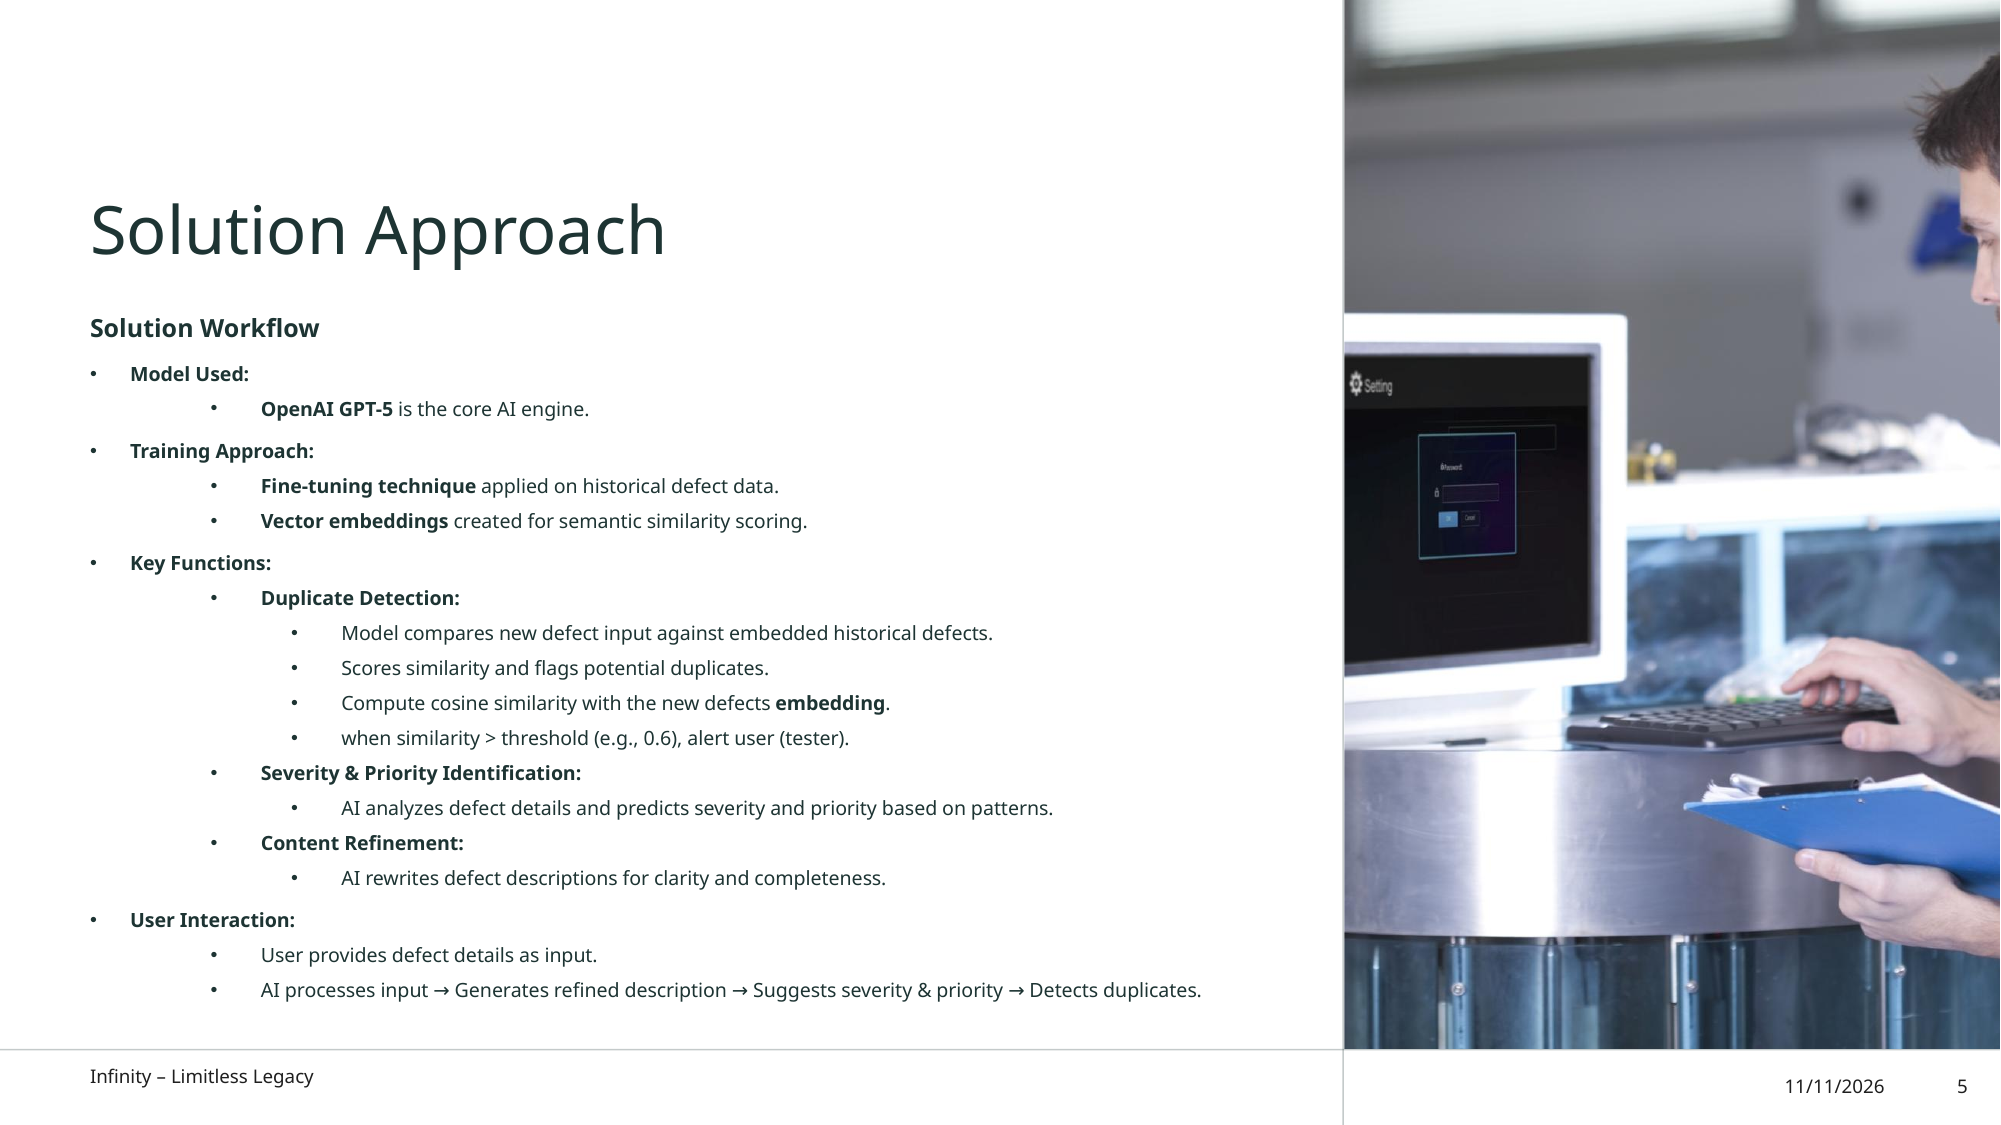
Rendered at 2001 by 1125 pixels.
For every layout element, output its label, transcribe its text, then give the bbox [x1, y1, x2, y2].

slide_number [1597, 1057, 1900, 1118]
list Solution Workflow Model Used: OpenAI GPT-5 is the core AI engine. Training Approach: Fine-tuning technique applied on historical defect data. Vector embeddings created for semantic similarity scoring. Key Functions: Duplicate Detection: Model compares new defect input against embedded historical defects. Scores similarity and flags potential duplicates. Compute cosine similarity with the new defects embedding. when similarity > threshold (e.g., 0.6), alert user (tester). Severity & Priority Identification: AI analyzes defect details and predicts severity and priority based on patterns. Content Refinement: AI rewrites defect descriptions for clarity and completeness. User Interaction: User provides defect details as input. AI processes input → Generates refined description → Suggests severity & priority → Detects duplicates. [75, 299, 1270, 1025]
picture [1343, 0, 2000, 1049]
footer Infinity – Limitless Legacy [75, 1057, 723, 1118]
slide_number 5 [1925, 1057, 2000, 1118]
title Solution Approach [75, 111, 1270, 277]
